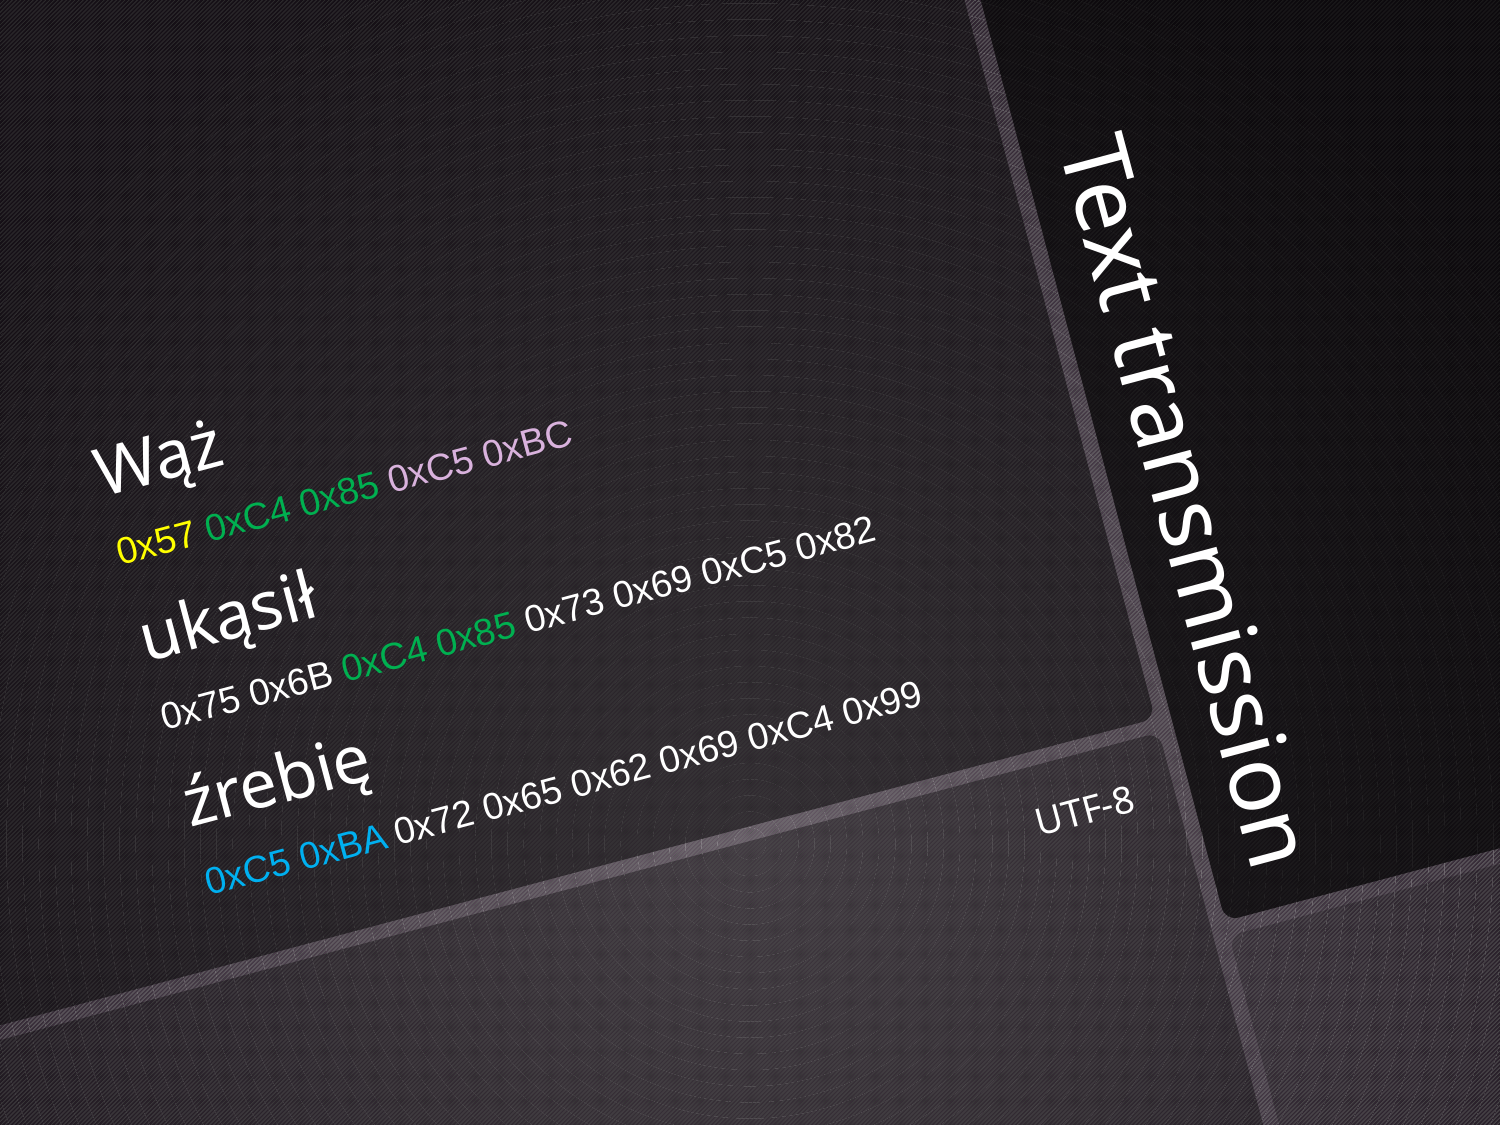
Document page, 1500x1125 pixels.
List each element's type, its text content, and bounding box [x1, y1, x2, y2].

list Wąż 0x57 0xC4 0x85 0xC5 0xBC ukąsił 0x75 0x6B 0xC4 0x85 0x73 0x69 0xC5 0x82 źrebię 0xC5 0xBA 0x72 0x65 0x62 0x69 0xC4 0x99 [33, 38, 1168, 915]
list UTF-8 [517, 763, 1183, 1087]
title Text transmission [1029, 71, 1461, 896]
